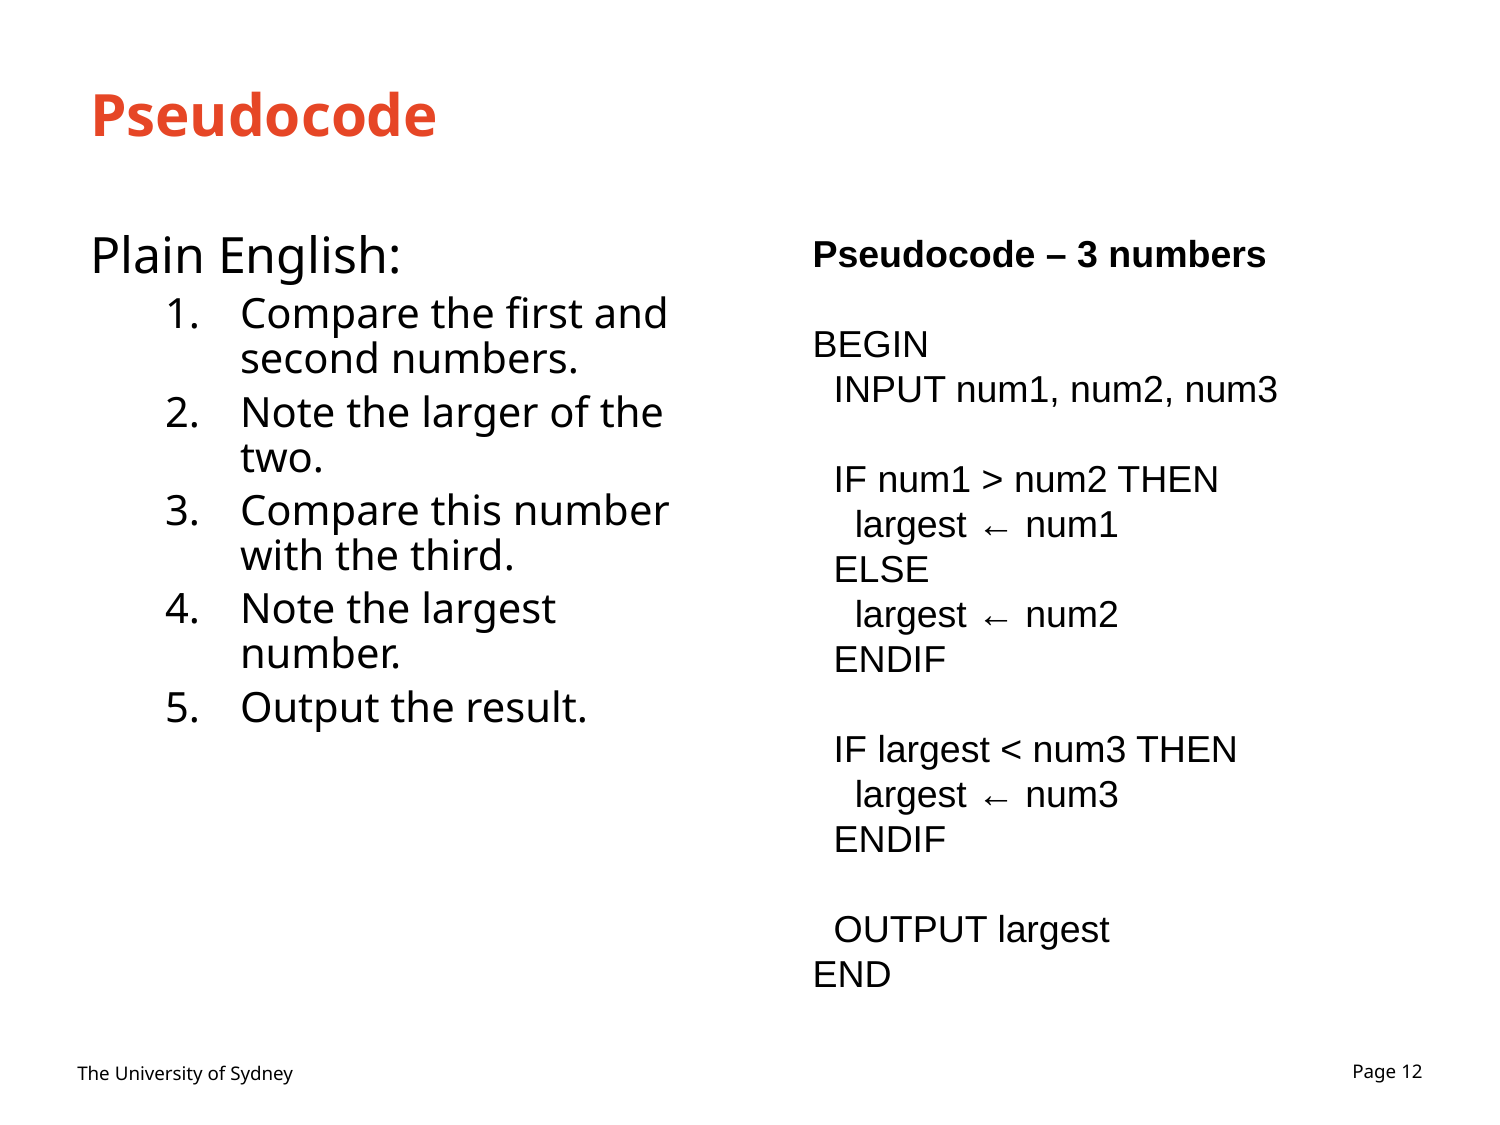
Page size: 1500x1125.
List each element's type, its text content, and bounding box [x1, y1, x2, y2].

text_box Pseudocode – 3 numbers BEGIN INPUT num1, num2, num3 IF num1 > num2 THEN largest ← num1 ELSE largest ← num2 ENDIF IF largest < num3 THEN largest ← num3 ENDIF OUTPUT largest END [798, 222, 1401, 1003]
title Pseudocode [75, 19, 1425, 207]
list Plain English: Compare the first and second numbers. Note the larger of the two. Compare this number with the third. Note the largest number. Output the result. [75, 222, 727, 1005]
